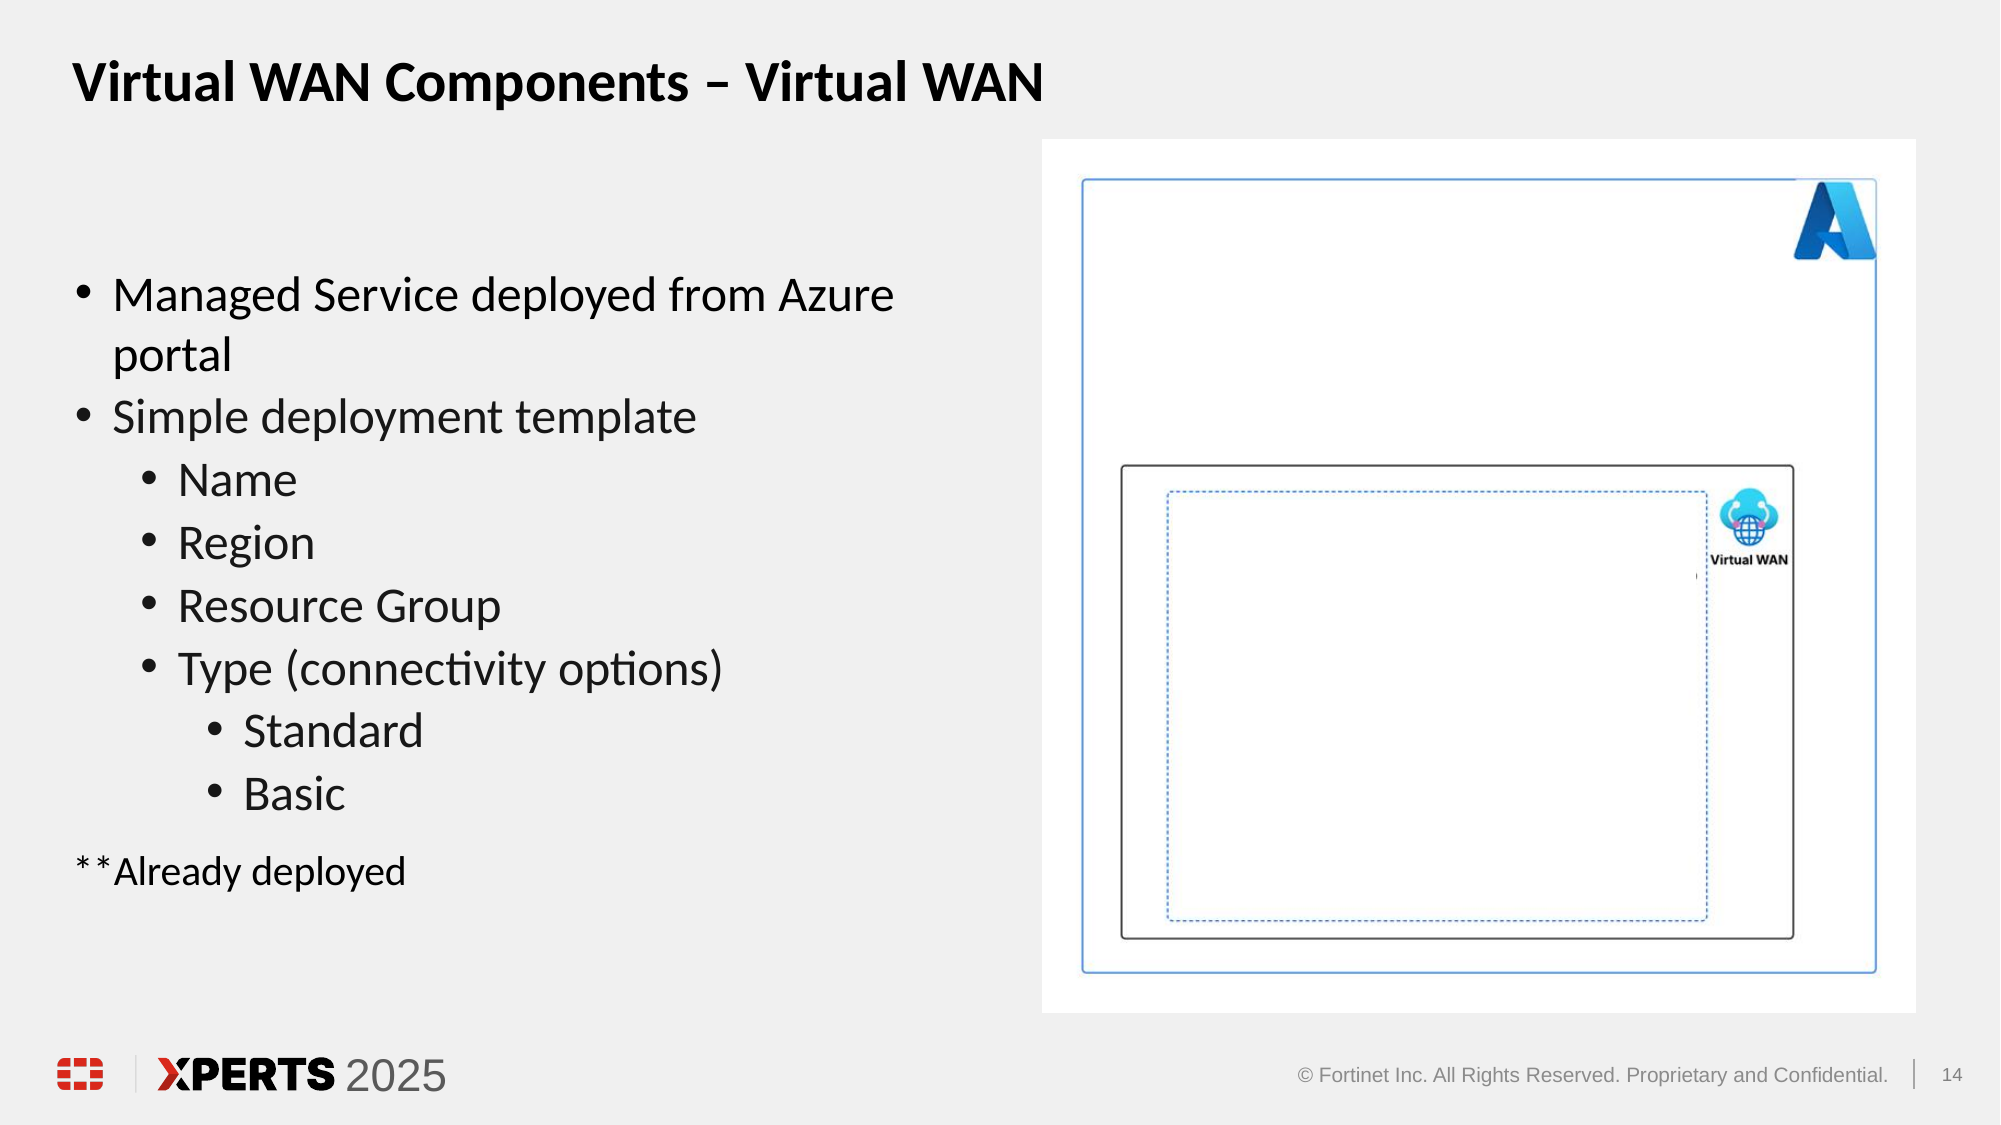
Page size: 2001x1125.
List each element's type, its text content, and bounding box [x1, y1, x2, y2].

list Managed Service deployed from Azure portal Simple deployment template Name Region Resource Group Type (connectivity options) Standard Basic **Already deployed [57, 253, 957, 1013]
picture [1042, 139, 1916, 1013]
picture [57, 1058, 103, 1090]
title Virtual WAN Components – Virtual WAN [57, 43, 1916, 118]
